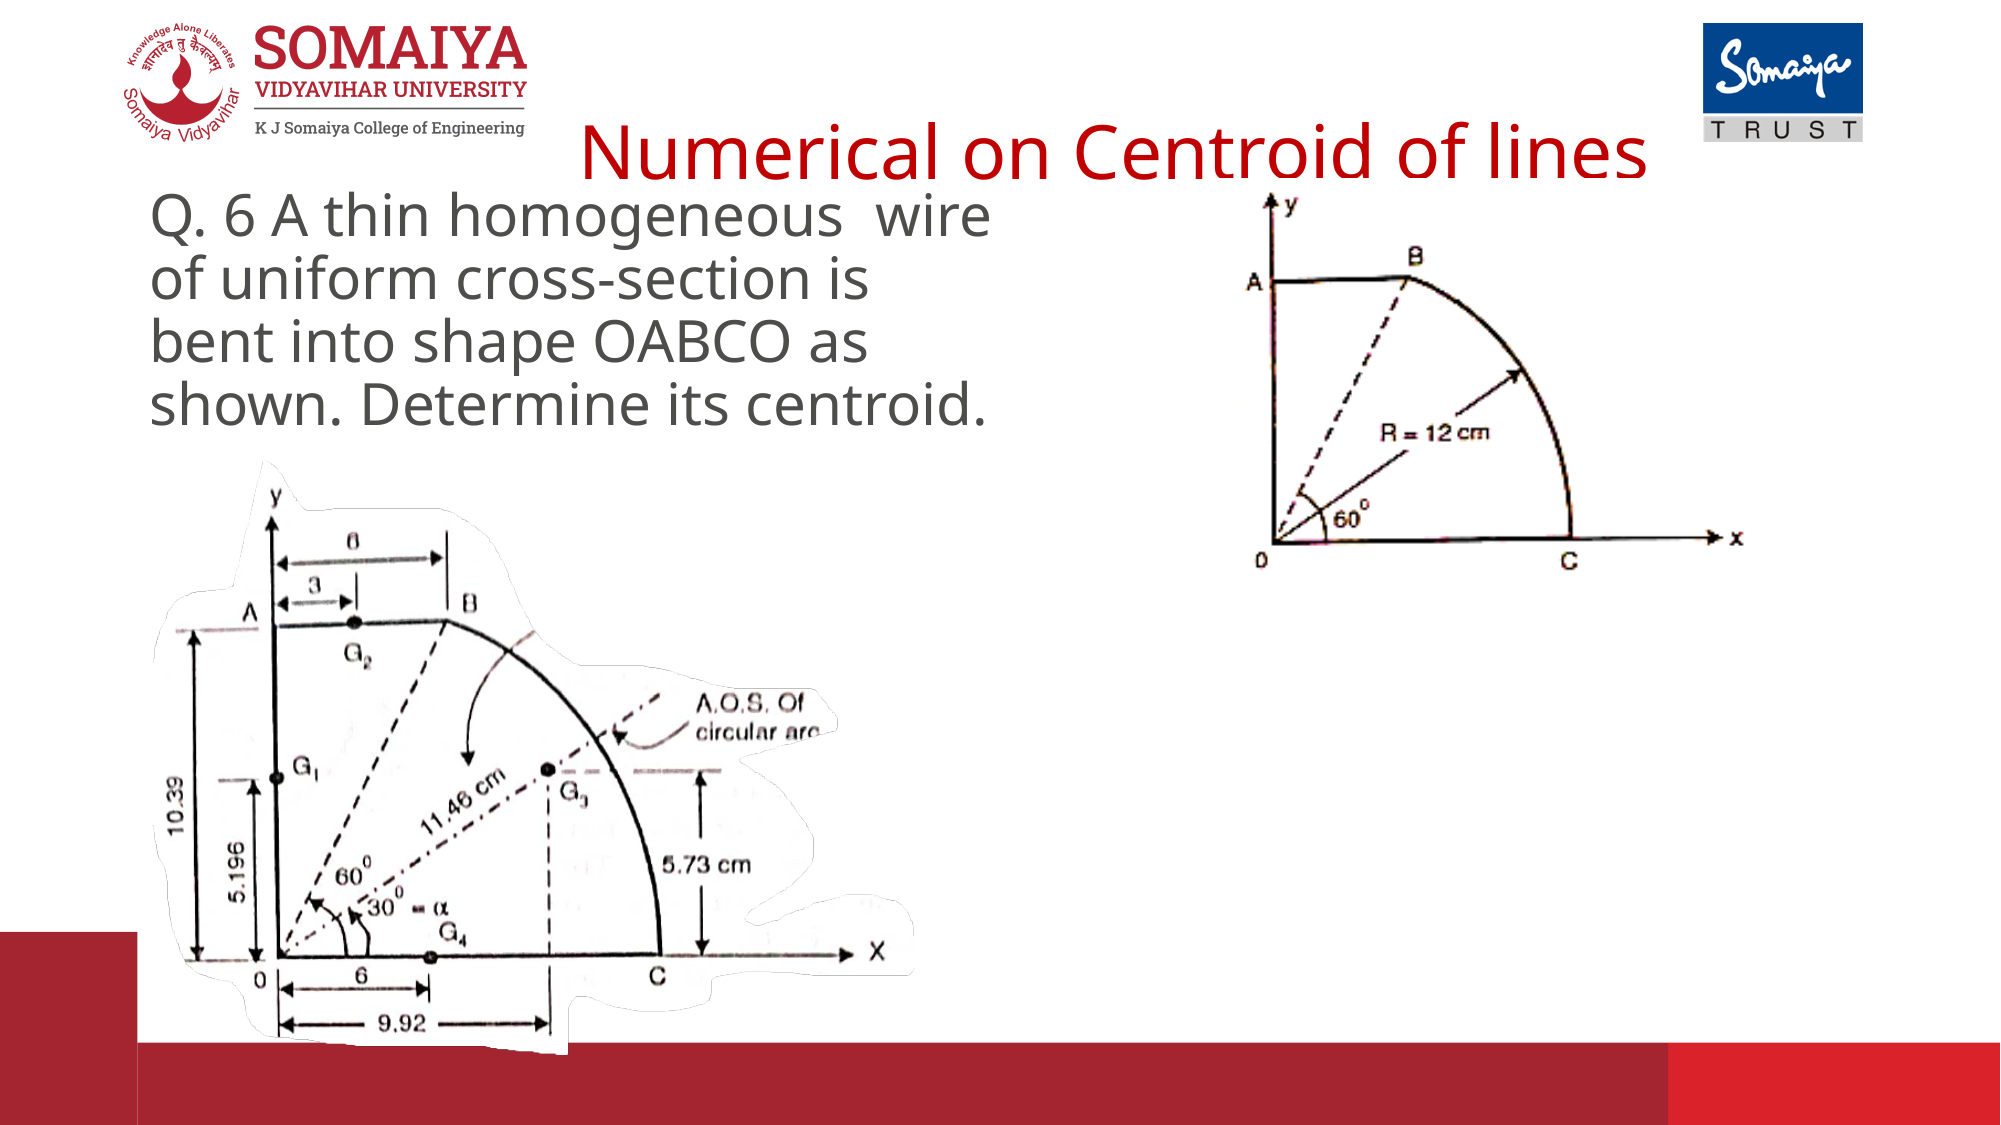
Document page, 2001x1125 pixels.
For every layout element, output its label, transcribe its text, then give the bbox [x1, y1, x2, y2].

title Numerical on Centroid of lines [533, 71, 1695, 240]
picture [124, 23, 527, 142]
picture [1206, 178, 1769, 577]
list Q. 6 A thin homogeneous wire of uniform cross-section is bent into shape OABCO as shown. Determine its centroid. [134, 178, 1016, 893]
picture [152, 460, 915, 1055]
picture [1703, 23, 1863, 142]
